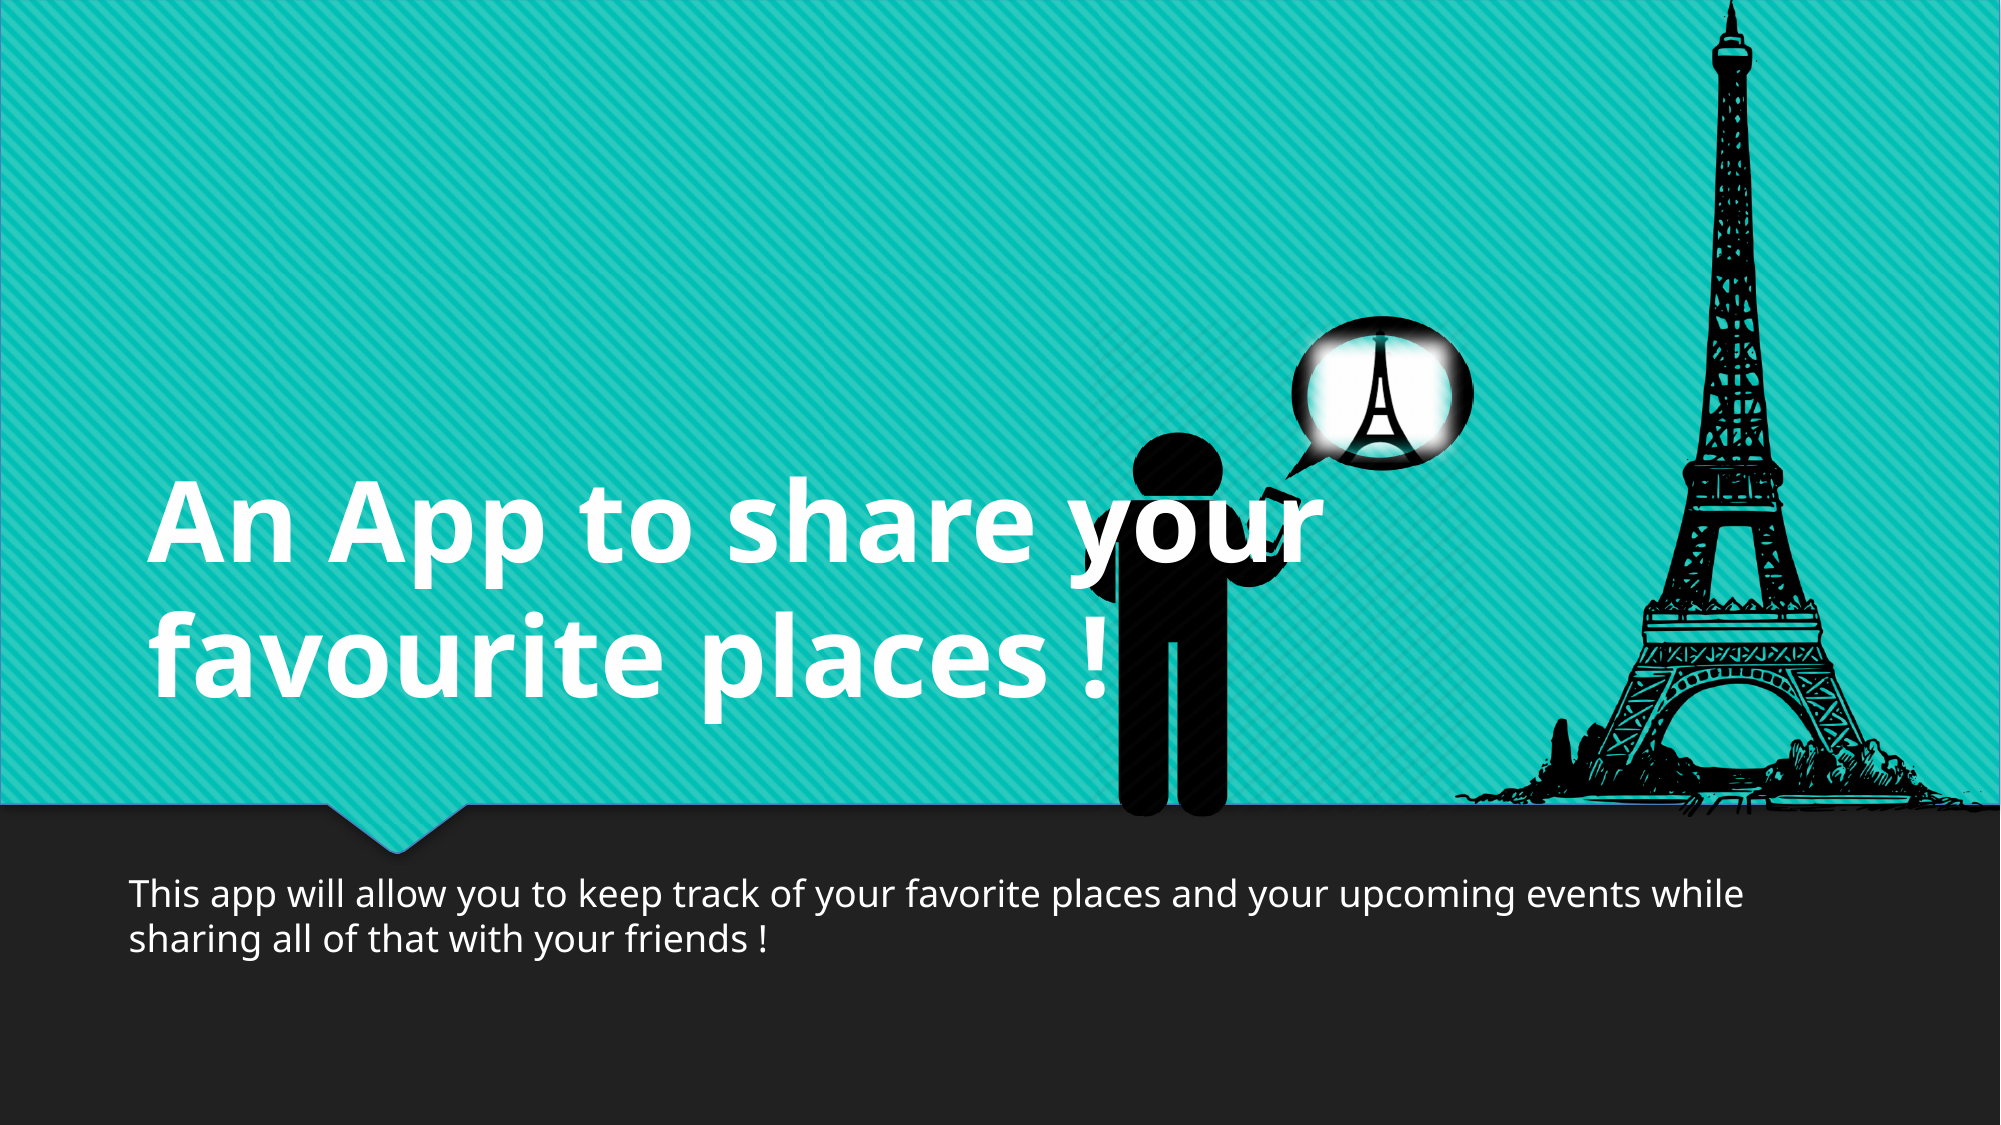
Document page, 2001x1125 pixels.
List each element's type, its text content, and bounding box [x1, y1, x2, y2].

text_box An App to share your favourite places ! [132, 240, 1449, 728]
picture [1, 0, 2000, 852]
text_box This app will allow you to keep track of your favorite places and your upcoming events while sharing all of that with your friends ! [114, 862, 1852, 1003]
